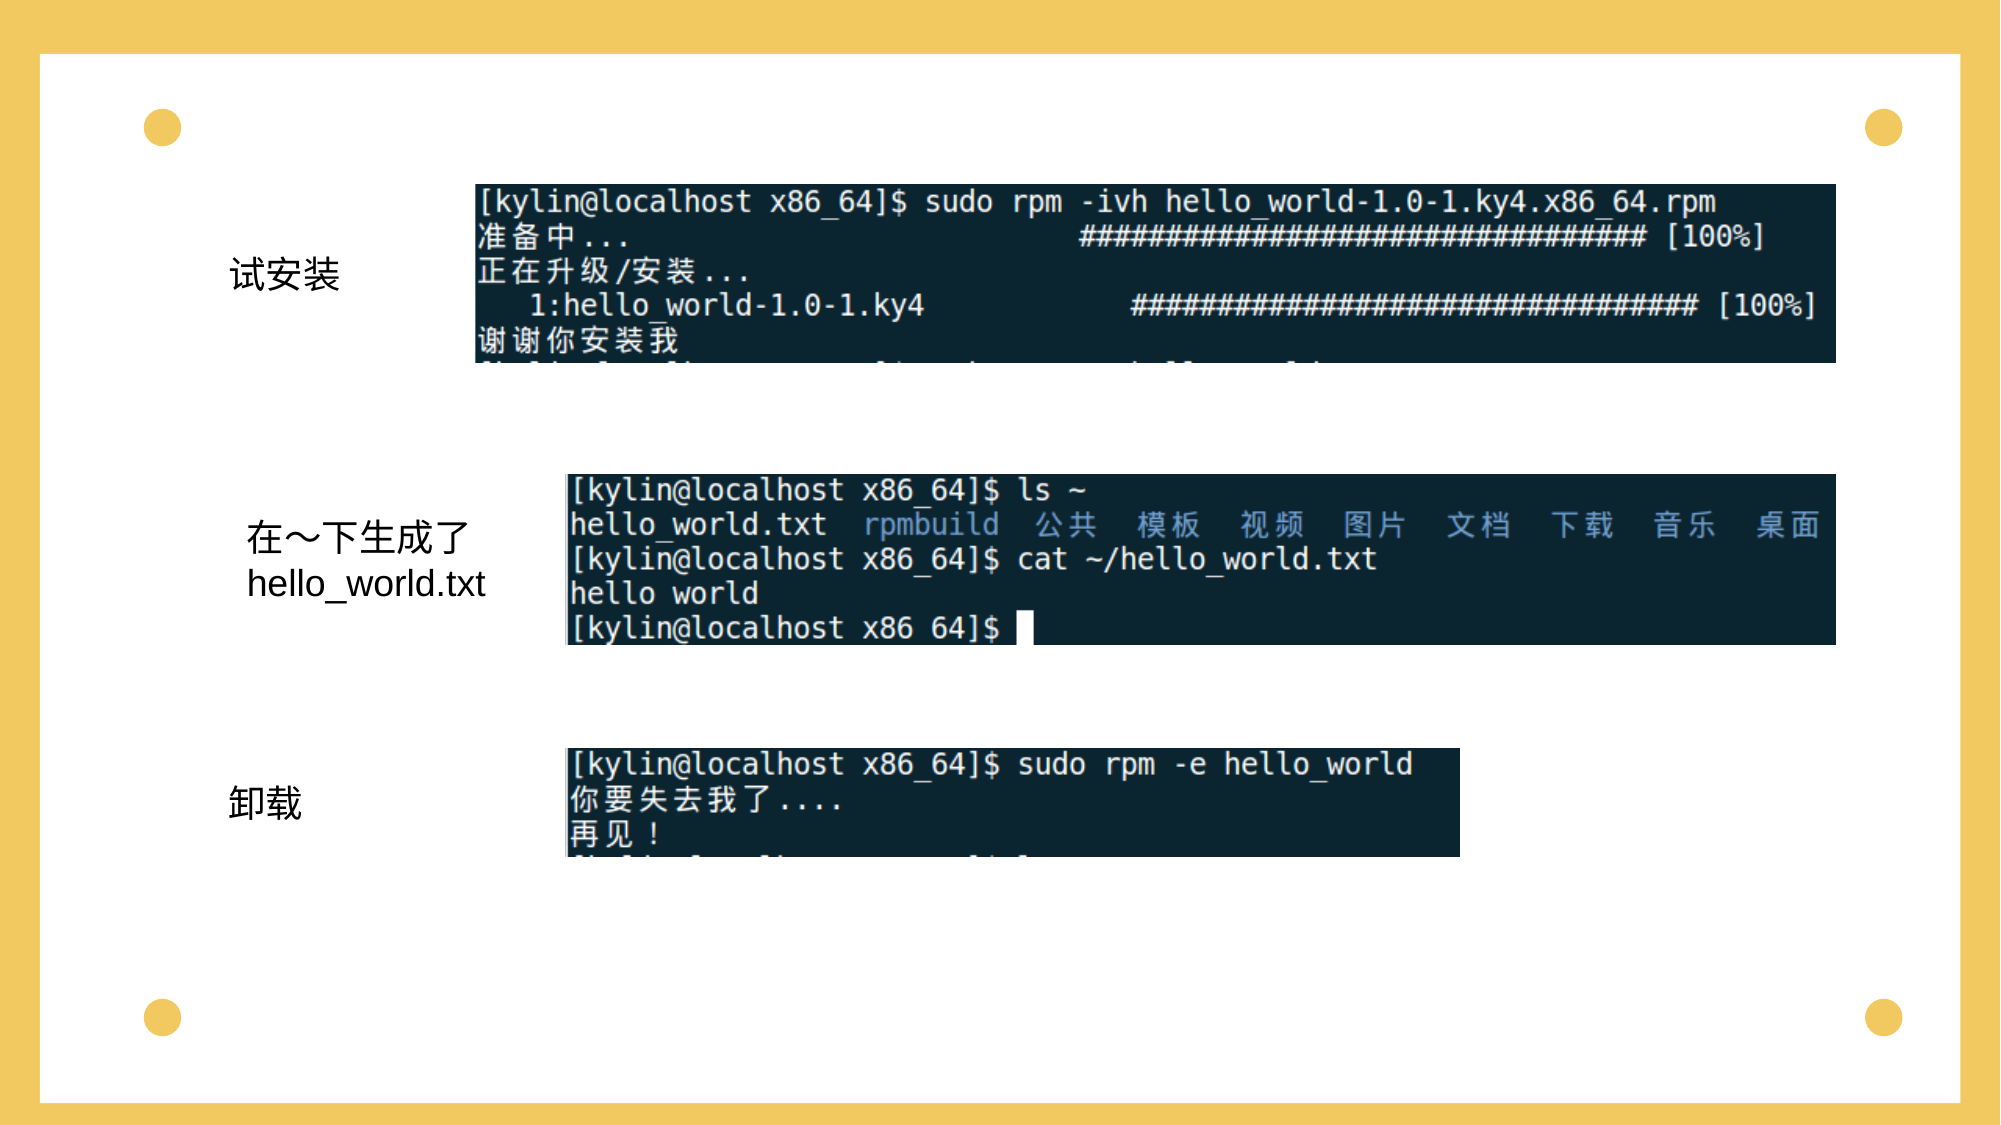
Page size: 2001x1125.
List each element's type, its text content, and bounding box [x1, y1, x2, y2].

picture [565, 748, 1460, 857]
text_box rpmbuild/ ├── BUILD ├── RPMS ├── SOURCES ├── SPECS └── SRPMS [39, 53, 1961, 1104]
text_box [1863, 107, 1904, 148]
text_box [1863, 997, 1904, 1038]
picture [565, 474, 1836, 645]
text_box 卸载 [213, 772, 319, 833]
picture [474, 184, 1836, 363]
text_box [142, 107, 183, 148]
text_box 在～下生成了 hello_world.txt [232, 506, 501, 612]
text_box [142, 997, 183, 1038]
text_box 试安装 [213, 243, 356, 304]
